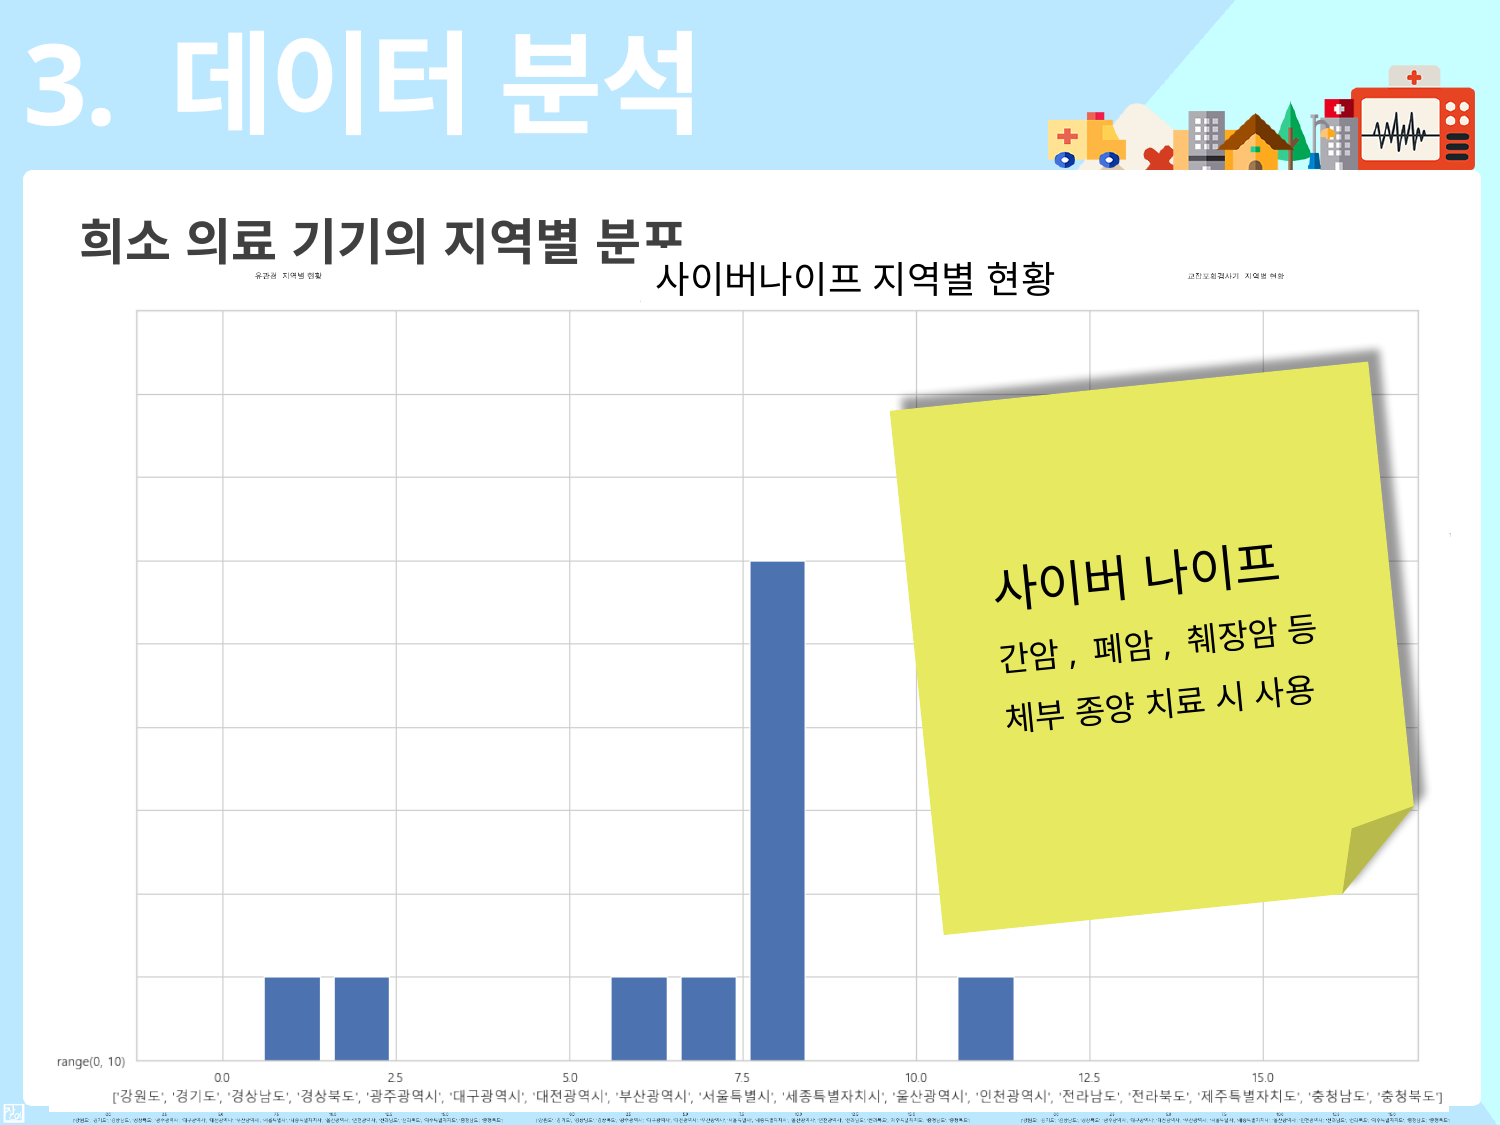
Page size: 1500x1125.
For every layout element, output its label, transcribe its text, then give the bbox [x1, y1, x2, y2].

picture [0, 0, 1500, 1125]
text_box 사이버나이프 지역별 현황 [640, 248, 1072, 276]
text_box 3. 데이터 분석 [9, 5, 762, 156]
text_box 희소 의료 기기의 지역별 분포 [64, 172, 1459, 428]
